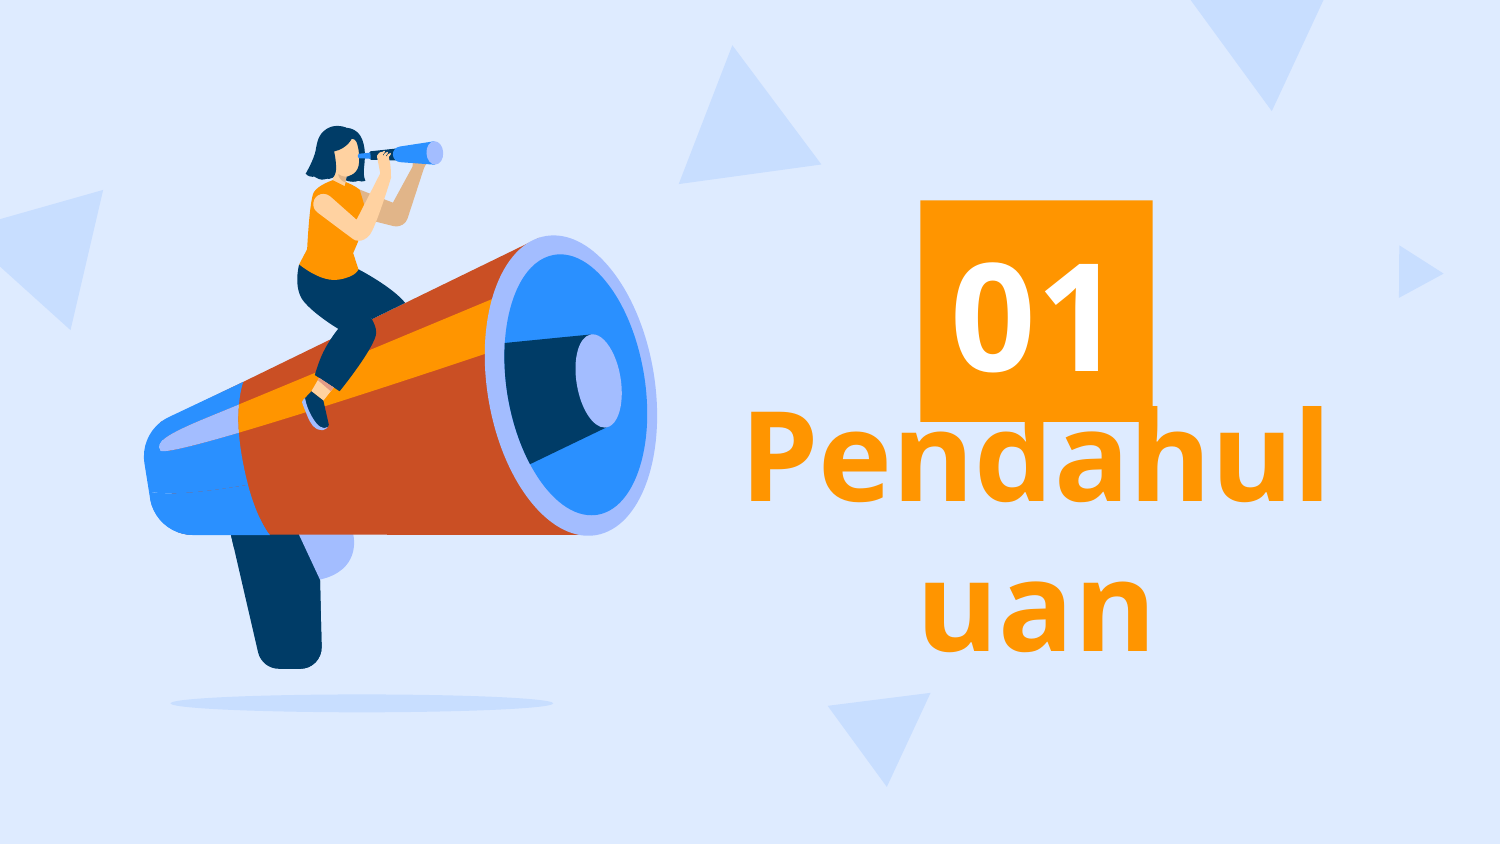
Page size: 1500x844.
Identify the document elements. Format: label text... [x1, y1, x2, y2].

title Pendahuluan [690, 457, 1383, 596]
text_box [141, 125, 668, 713]
title 01 [920, 200, 1153, 422]
